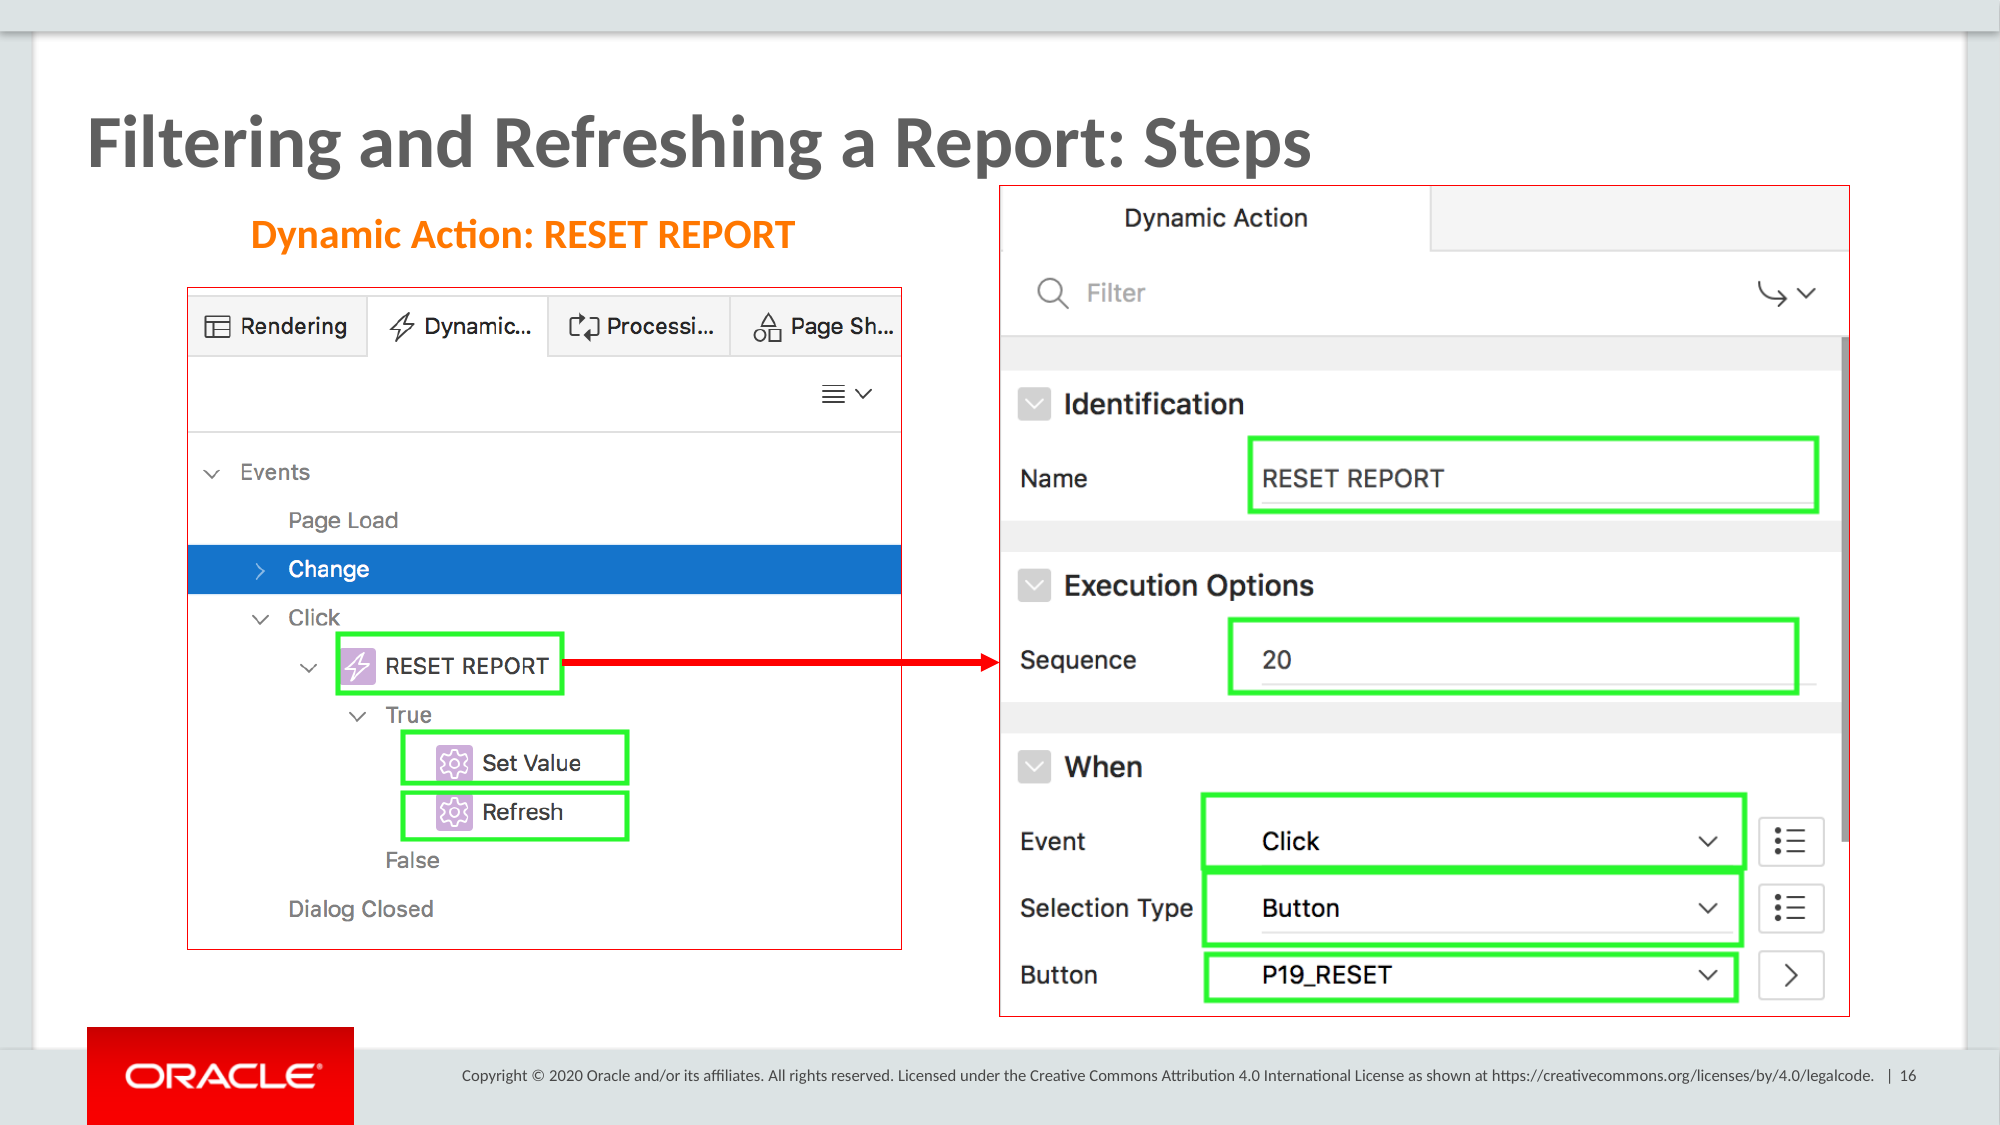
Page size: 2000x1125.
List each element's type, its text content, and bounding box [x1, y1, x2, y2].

picture [186, 287, 903, 951]
text_box Filtering and Refreshing a Report: Steps [87, 50, 1848, 182]
picture [999, 184, 1850, 1017]
picture [87, 1027, 354, 1125]
text_box Dynamic Action: RESET REPORT [250, 212, 839, 285]
